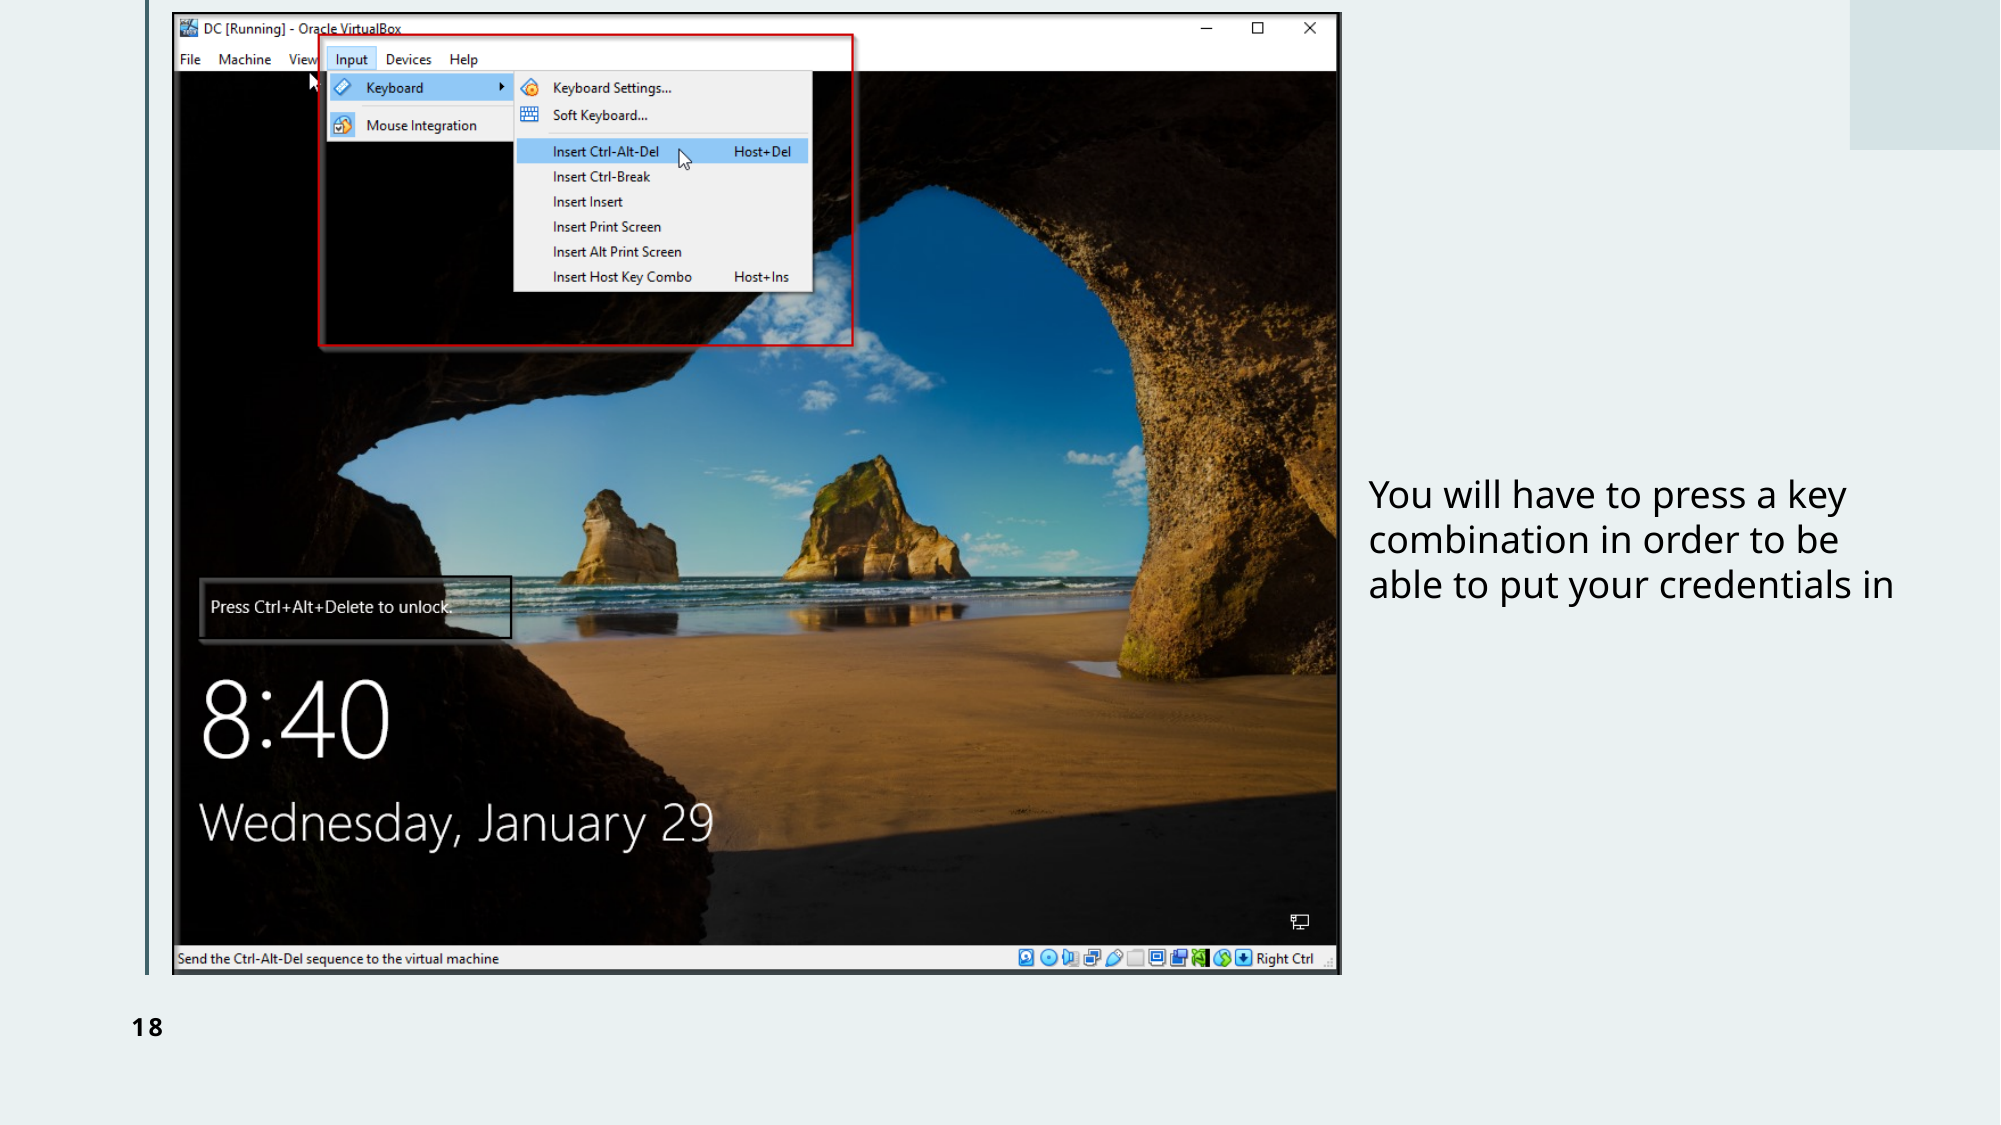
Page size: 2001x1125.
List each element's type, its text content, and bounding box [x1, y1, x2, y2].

slide_number 18 [67, 975, 227, 1082]
text_box You will have to press a key combination in order to be able to put your credentials in [1353, 463, 1927, 614]
picture [171, 12, 1342, 975]
